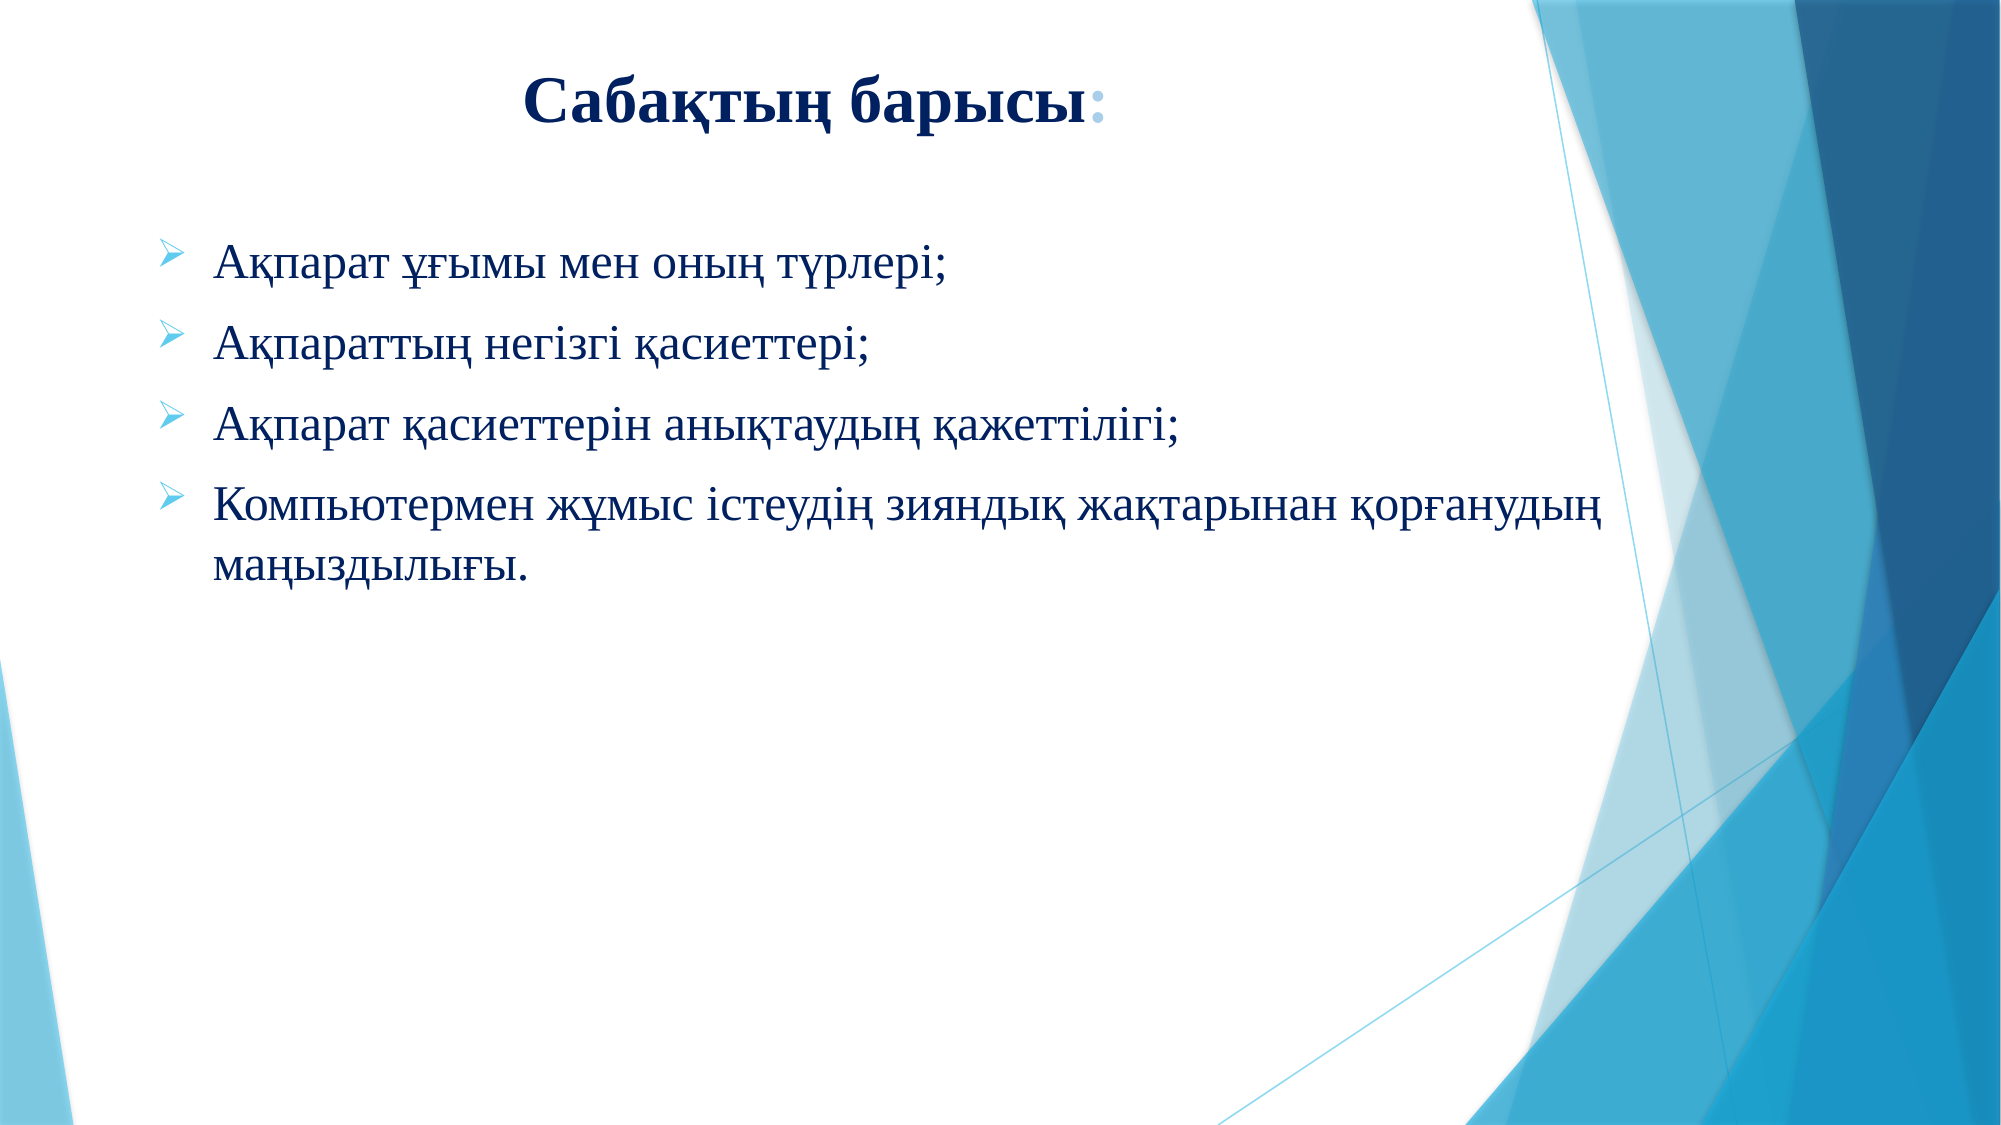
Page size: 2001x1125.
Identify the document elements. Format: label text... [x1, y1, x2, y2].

text_box Сабақтың барысы: [507, 48, 1125, 144]
list Ақпарат ұғымы мен оның түрлері; Ақпараттың негізгі қасиеттері; Ақпарат қасиеттерін анықтаудың қажеттілігі; Компьютермен жұмыс істеудің зияндық жақтарынан қорғанудың маңыздылығы. [141, 220, 1826, 858]
